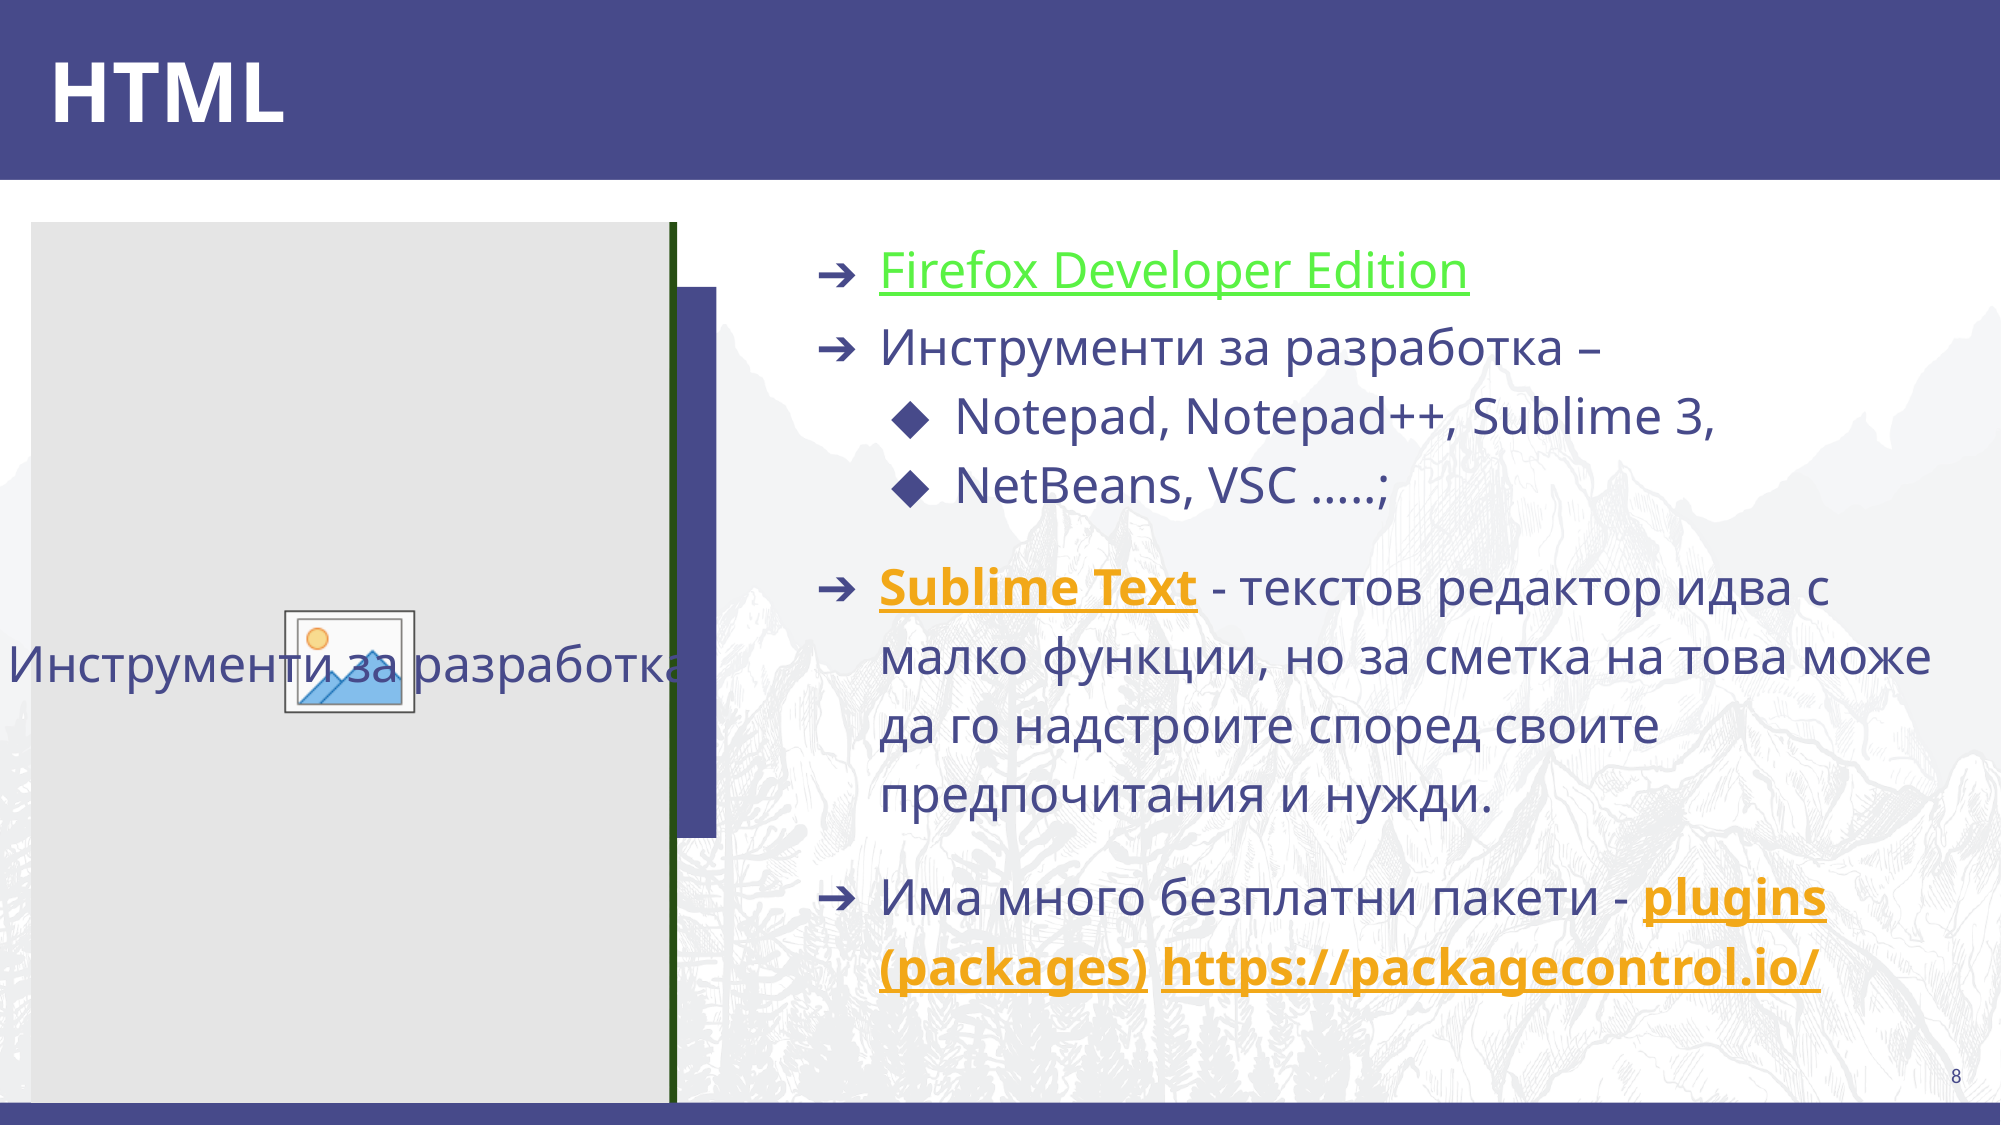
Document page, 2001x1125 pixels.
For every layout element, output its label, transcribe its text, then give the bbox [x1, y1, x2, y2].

list Firefox Developer Edition Инструменти за разработка – Notepad, Notepad++, Sublime 3, NetBeans, VSC …..; Sublime Text - текстов редактор идва с малко функции, но за сметка на това може да го надстроите според своите предпочитания и нужди. Има много безплатни пакети - plugins (packages) https://packagecontrol.io/ [786, 222, 1968, 1047]
title HTML [31, 16, 1591, 162]
picture [30, 222, 670, 1103]
slide_number 8 [1897, 1049, 1968, 1101]
